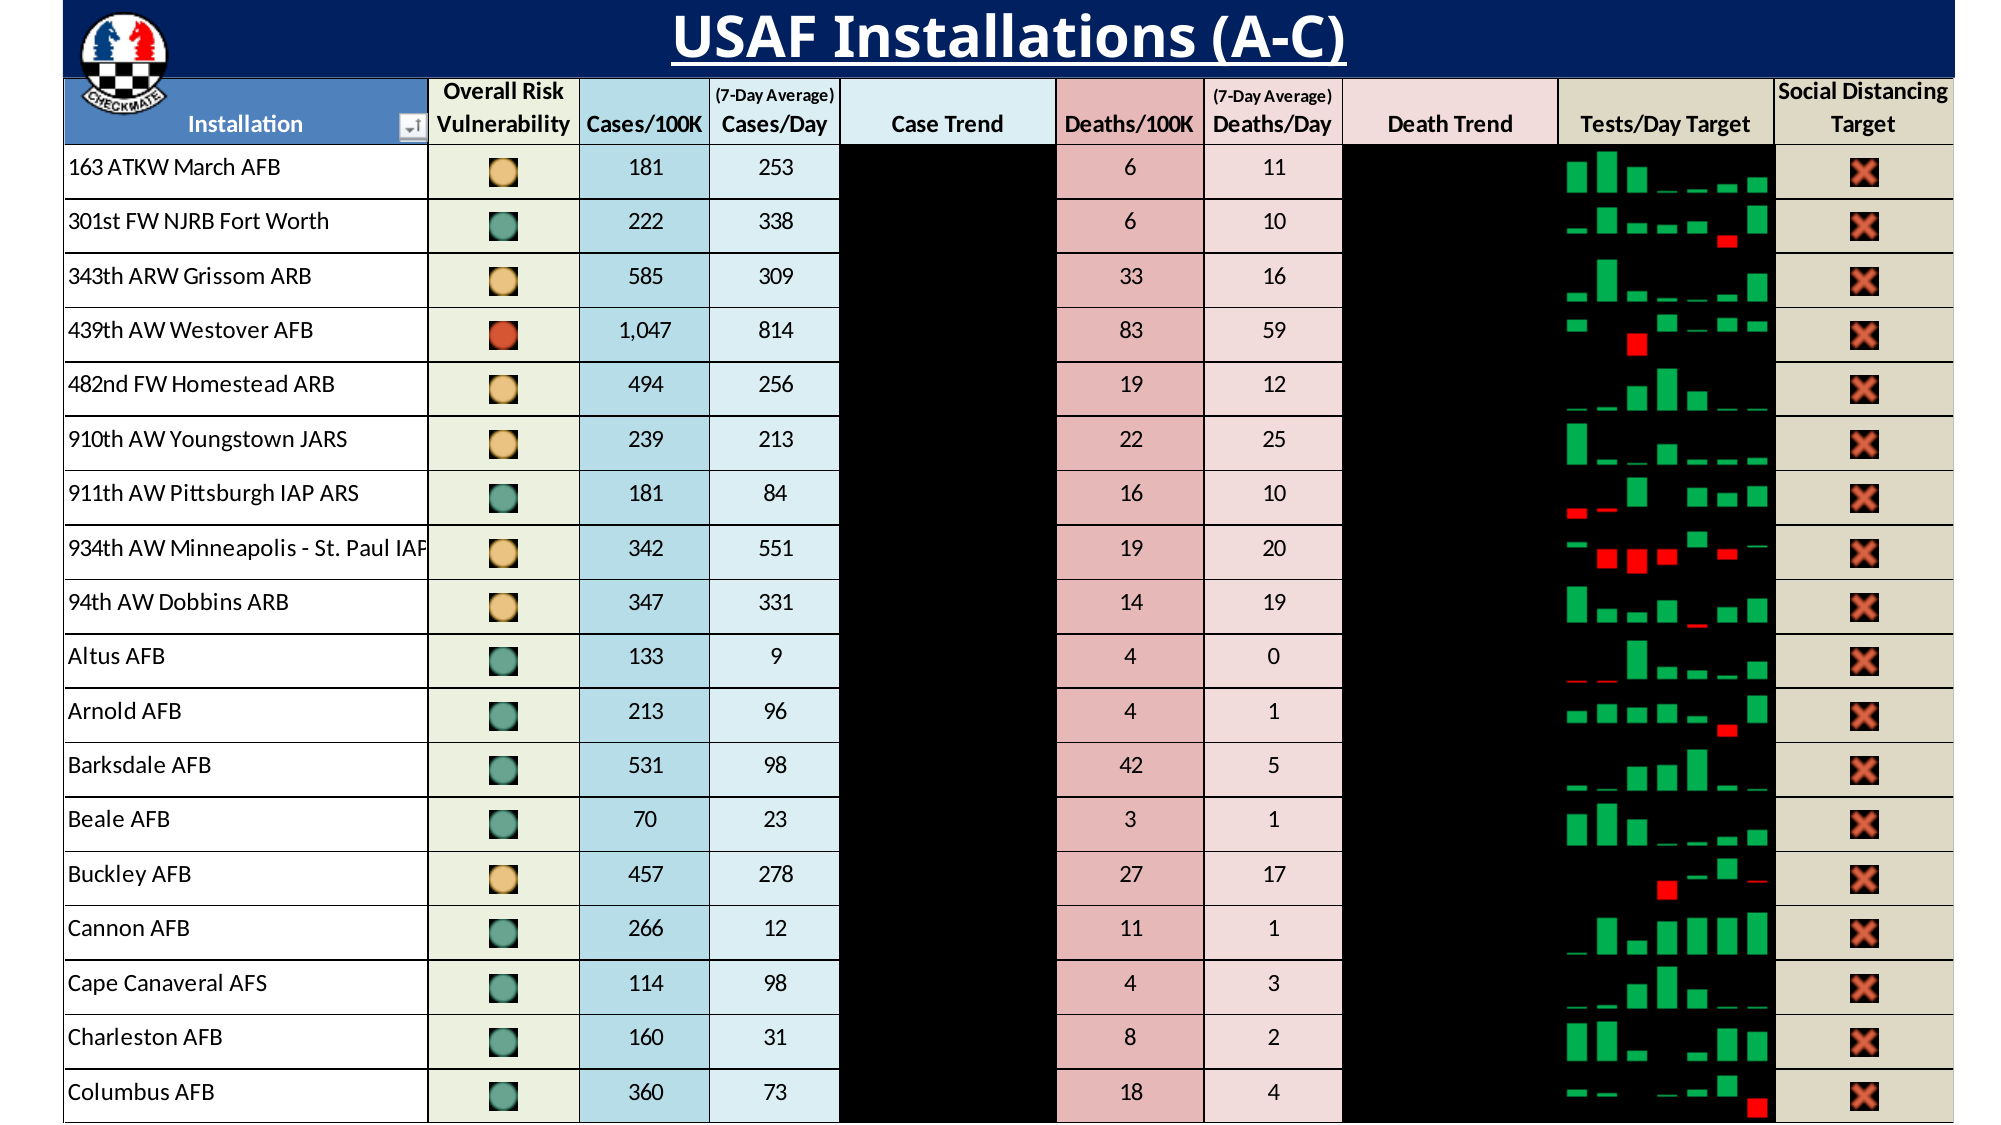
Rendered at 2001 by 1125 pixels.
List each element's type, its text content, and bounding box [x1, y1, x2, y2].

picture [62, 12, 191, 119]
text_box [62, 77, 1955, 1125]
text_box USAF Installations (A-C) [62, 0, 1955, 77]
